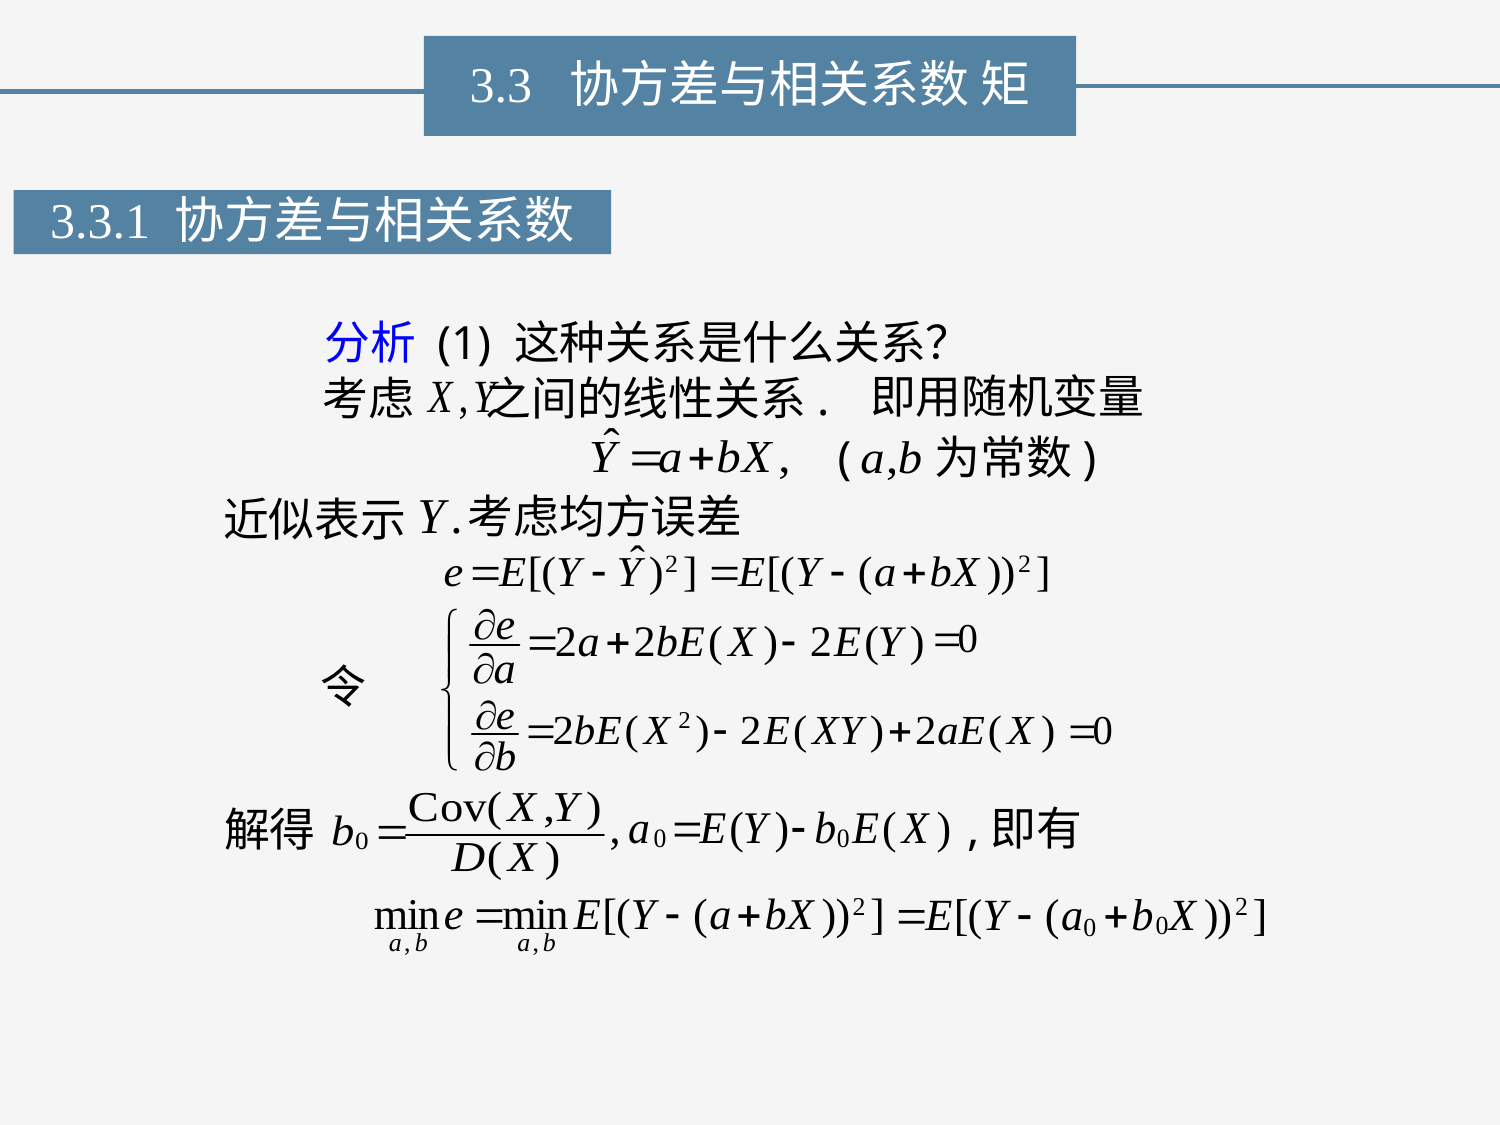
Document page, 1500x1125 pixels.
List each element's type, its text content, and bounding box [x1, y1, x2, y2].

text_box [584, 418, 1129, 492]
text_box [1060, 706, 1118, 755]
text_box ,即有 [956, 794, 1104, 861]
text_box 即用随机变量 [950, 362, 1220, 429]
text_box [887, 885, 1273, 949]
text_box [214, 781, 613, 888]
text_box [208, 482, 487, 554]
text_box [924, 614, 983, 663]
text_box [437, 536, 705, 599]
text_box 3.3.1 协方差与相关系数 [13, 190, 612, 255]
text_box 令 [309, 652, 430, 719]
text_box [464, 689, 1065, 780]
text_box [307, 361, 950, 433]
text_box 分析 (1) 这种关系是什么关系？ [314, 308, 1011, 362]
text_box 3.3 协方差与相关系数 矩 [423, 35, 1077, 136]
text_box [613, 798, 959, 863]
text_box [430, 599, 934, 781]
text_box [700, 544, 1056, 605]
text_box 考虑均方误差 [487, 482, 826, 544]
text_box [367, 885, 892, 967]
